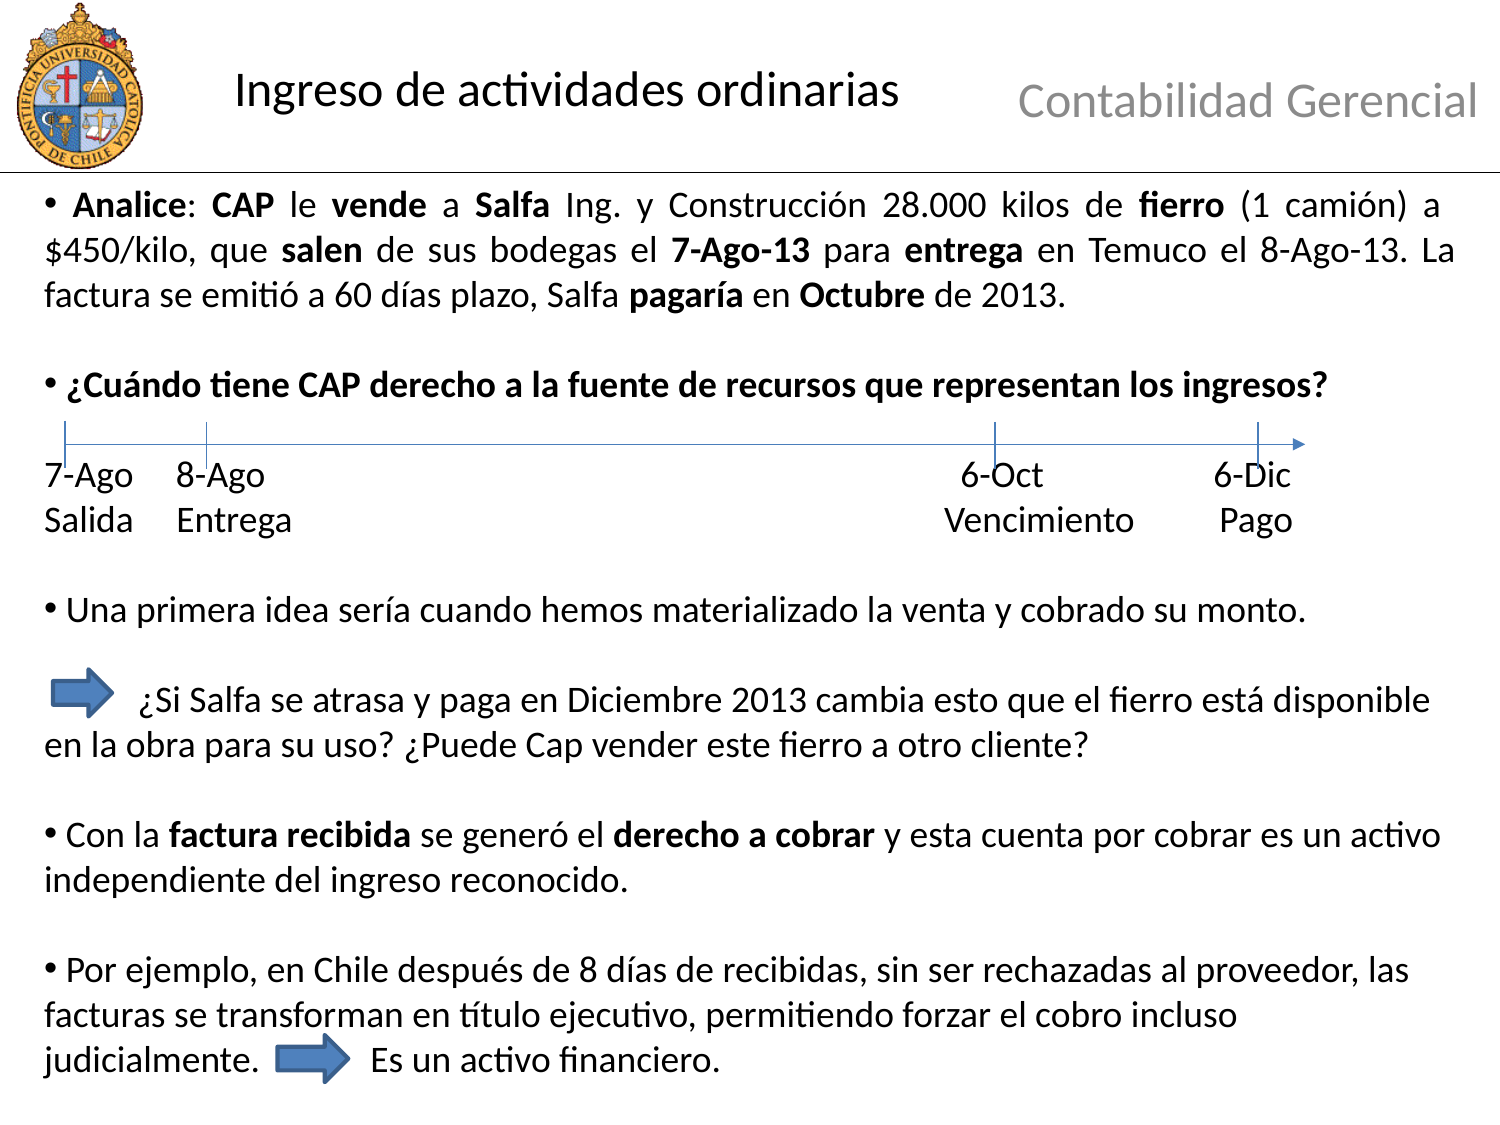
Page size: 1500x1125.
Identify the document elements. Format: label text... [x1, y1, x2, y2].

title Ingreso de actividades ordinarias [160, 0, 998, 171]
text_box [996, 445, 1002, 453]
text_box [66, 445, 73, 453]
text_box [29, 173, 165, 180]
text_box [987, 445, 994, 454]
text_box [275, 1033, 351, 1085]
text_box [0, 0, 160, 172]
text_box [50, 667, 115, 719]
subtitle Contabilidad Gerencial [998, 0, 1500, 172]
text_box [1250, 445, 1257, 454]
text_box Analice: CAP le vende a Salfa Ing. y Construcción 28.000 kilos de fierro (1 camión) a $450/kilo, que salen de sus bodegas el 7-Ago-13 para entrega en Temuco el 8-Ago-13. La factura se emitió a 60 días plazo, Salfa pagaría en Octubre de 2013. ¿Cuándo tiene CAP derecho a la fuente de recursos que representan los ingresos? 7-Ago 8-Ago 6-Oct 6-Dic Salida Entrega Vencimiento Pago Una primera idea sería cuando hemos materializado la venta y cobrado su monto. ¿Si Salfa se atrasa y paga en Diciembre 2013 cambia esto que el fierro está disponible en la obra para su uso? ¿Puede Cap vender este fierro a otro cliente? Con la factura recibida se generó el derecho a cobrar y esta cuenta por cobrar es un activo independiente del ingreso reconocido. Por ejemplo, en Chile después de 8 días de recibidas, sin ser rechazadas al proveedor, las facturas se transforman en título ejecutivo, permitiendo forzar el cobro incluso judicialmente. Es un activo financiero. [29, 180, 1471, 1088]
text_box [199, 445, 206, 454]
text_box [207, 445, 215, 455]
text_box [1259, 445, 1265, 453]
